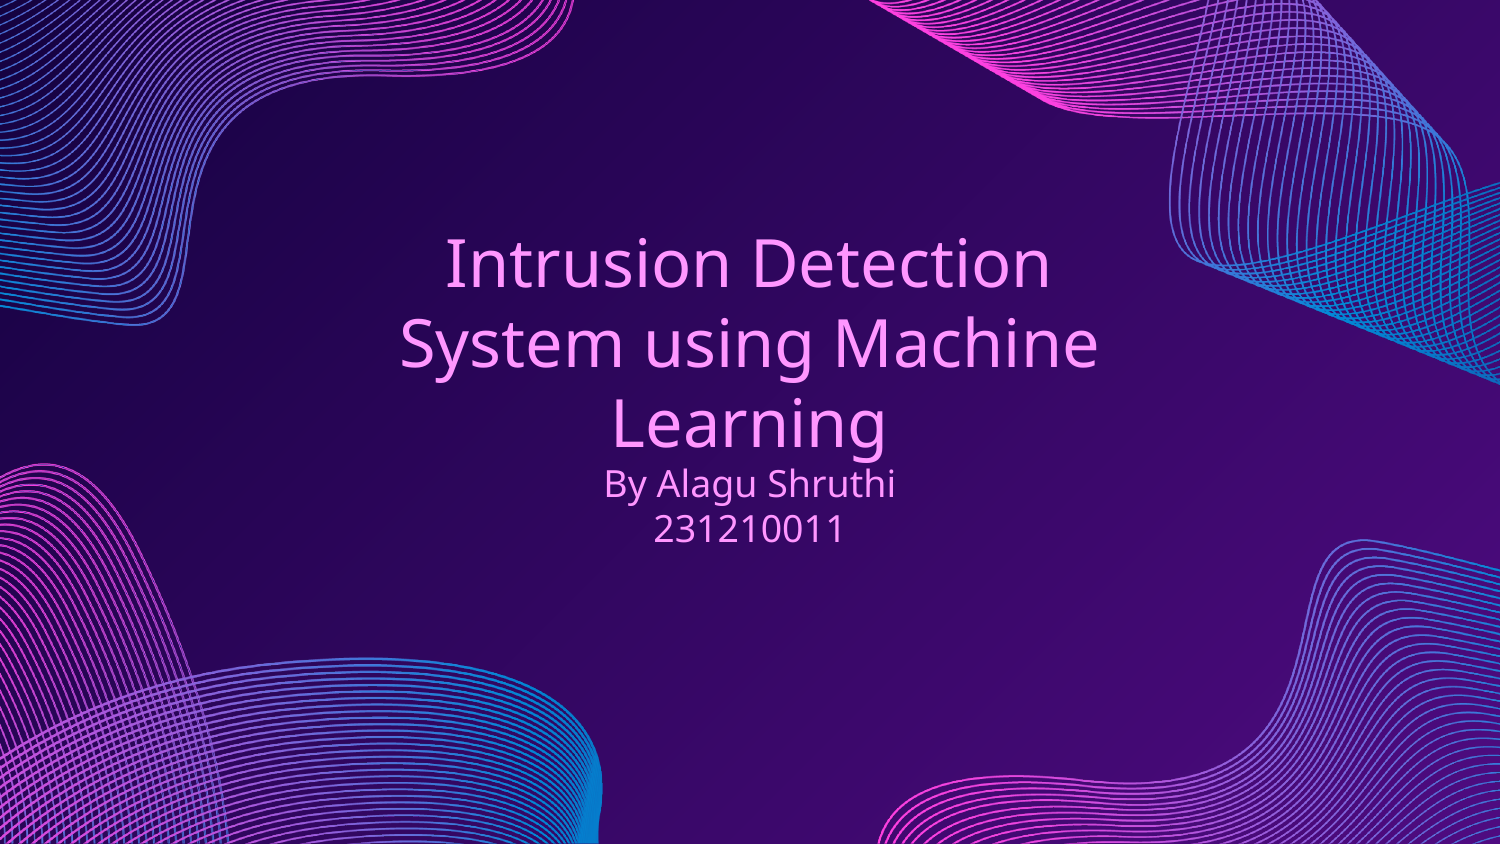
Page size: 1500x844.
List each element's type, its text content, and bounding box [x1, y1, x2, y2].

title Intrusion Detection System using Machine Learning By Alagu Shruthi 231210011 [331, 205, 1169, 580]
picture [0, 0, 1500, 844]
